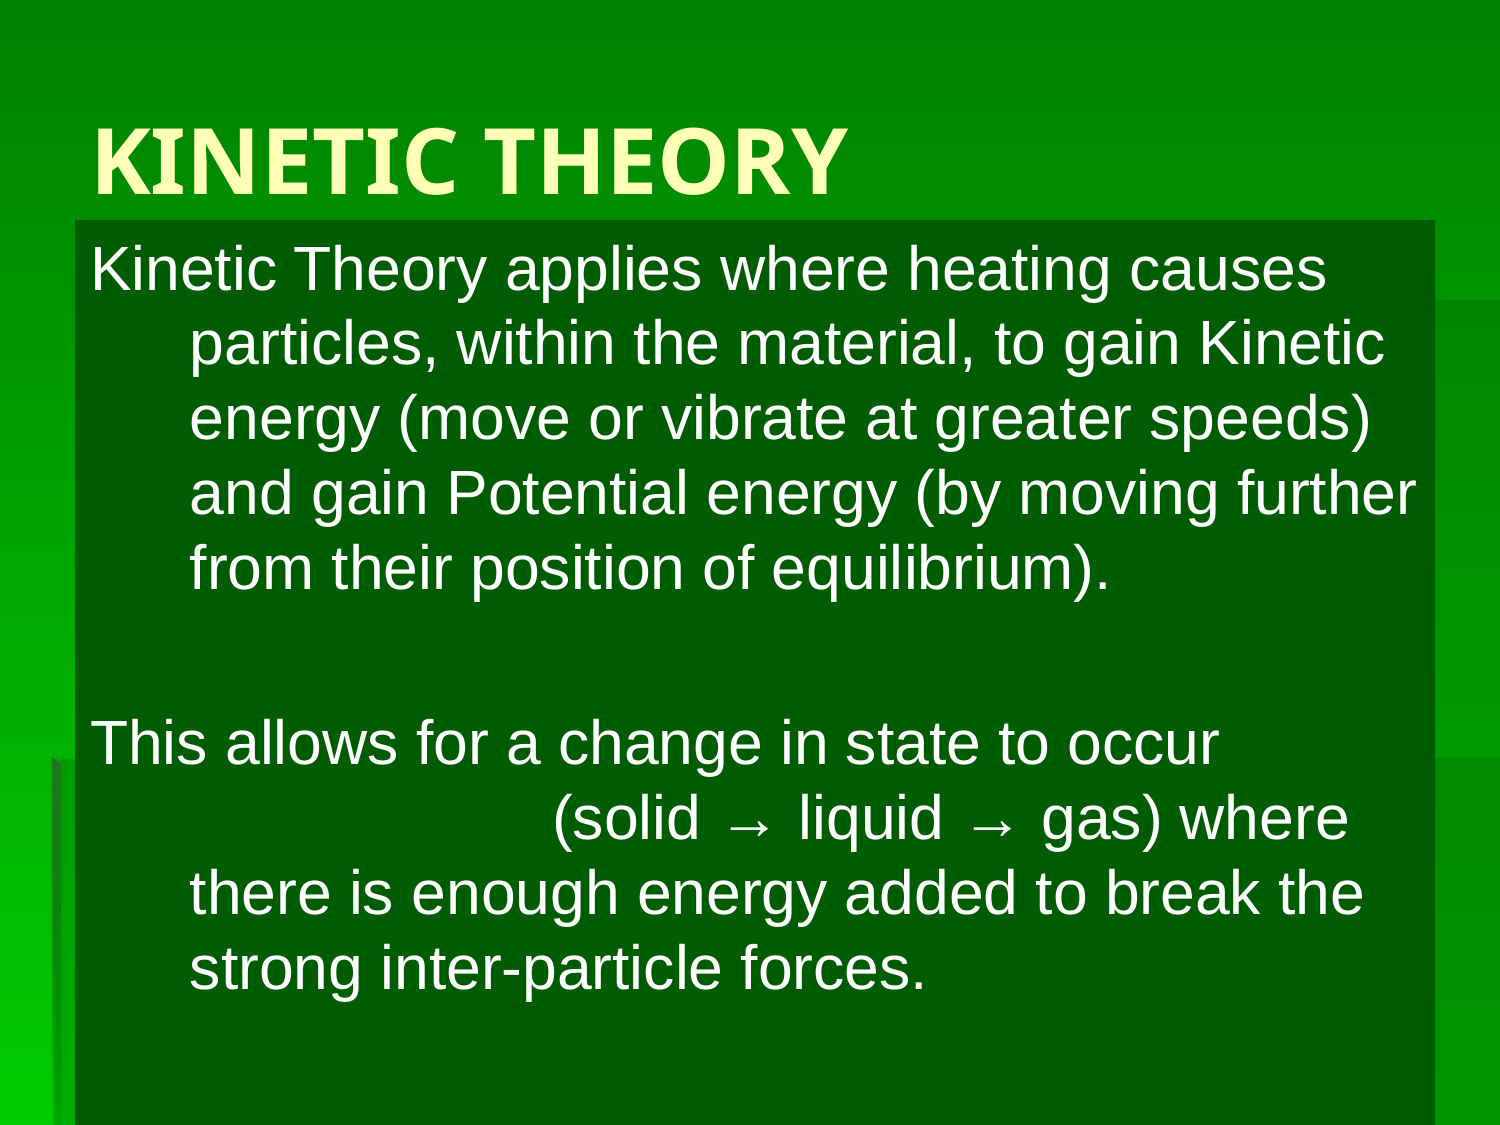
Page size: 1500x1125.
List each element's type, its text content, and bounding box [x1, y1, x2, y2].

list Kinetic Theory applies where heating causes particles, within the material, to gain Kinetic energy (move or vibrate at greater speeds) and gain Potential energy (by moving further from their position of equilibrium). This allows for a change in state to occur (solid → liquid → gas) where there is enough energy added to break the strong inter-particle forces. [74, 219, 1436, 1125]
title KINETIC THEORY [74, 39, 1451, 276]
